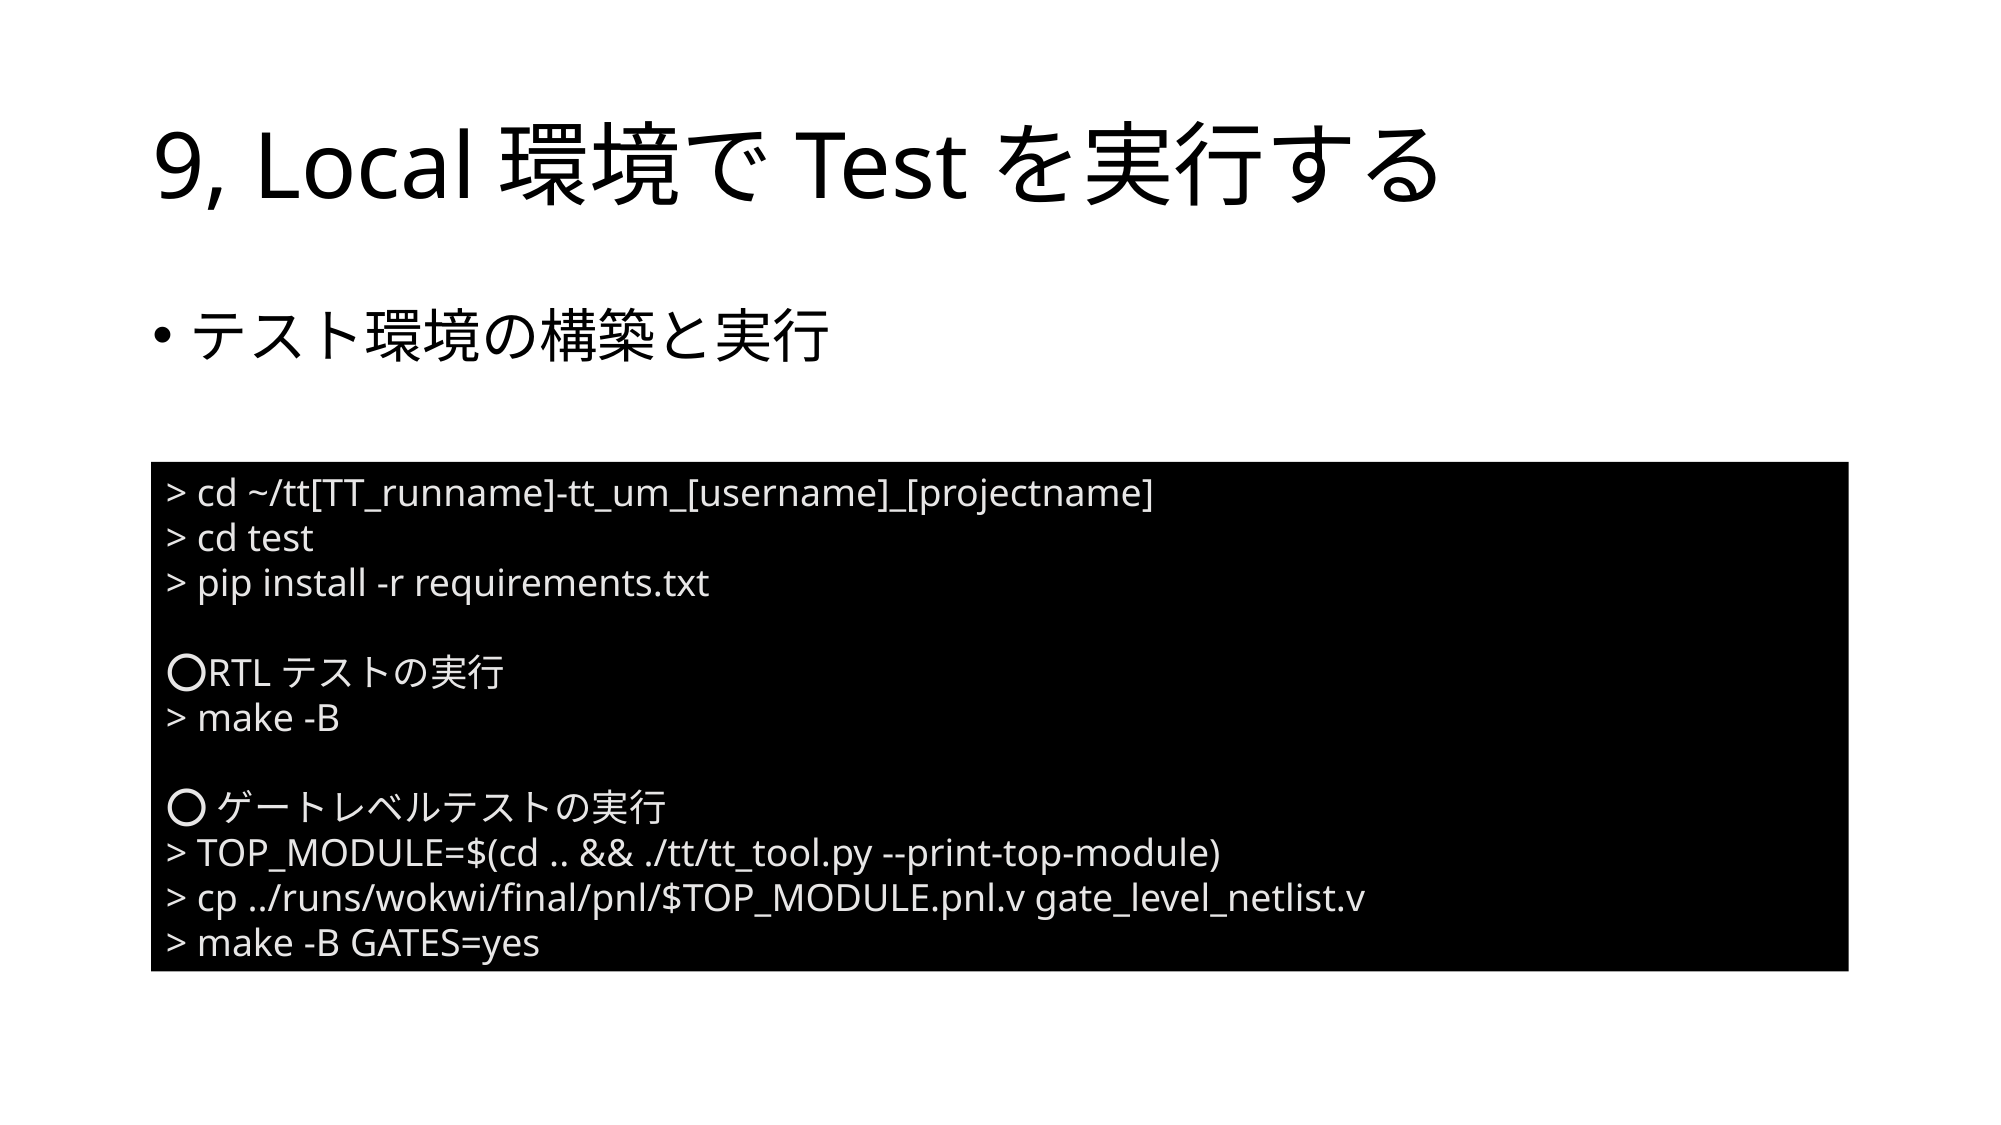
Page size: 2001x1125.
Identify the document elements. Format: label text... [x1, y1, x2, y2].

text_box > cd ~/tt[TT_runname]-tt_um_[username]_[projectname] > cd test > pip install -r requirements.txt ⭕️RTLテストの実行 > make -B ⭕️ゲートレベルテストの実行 > TOP_MODULE=$(cd .. && ./tt/tt_tool.py --print-top-module) > cp ../runs/wokwi/final/pnl/$TOP_MODULE.pnl.v gate_level_netlist.v > make -B GATES=yes [151, 461, 1849, 972]
title 9, Local環境でTestを実行する [137, 59, 1863, 278]
list テスト環境の構築と実行 [137, 299, 1863, 1014]
